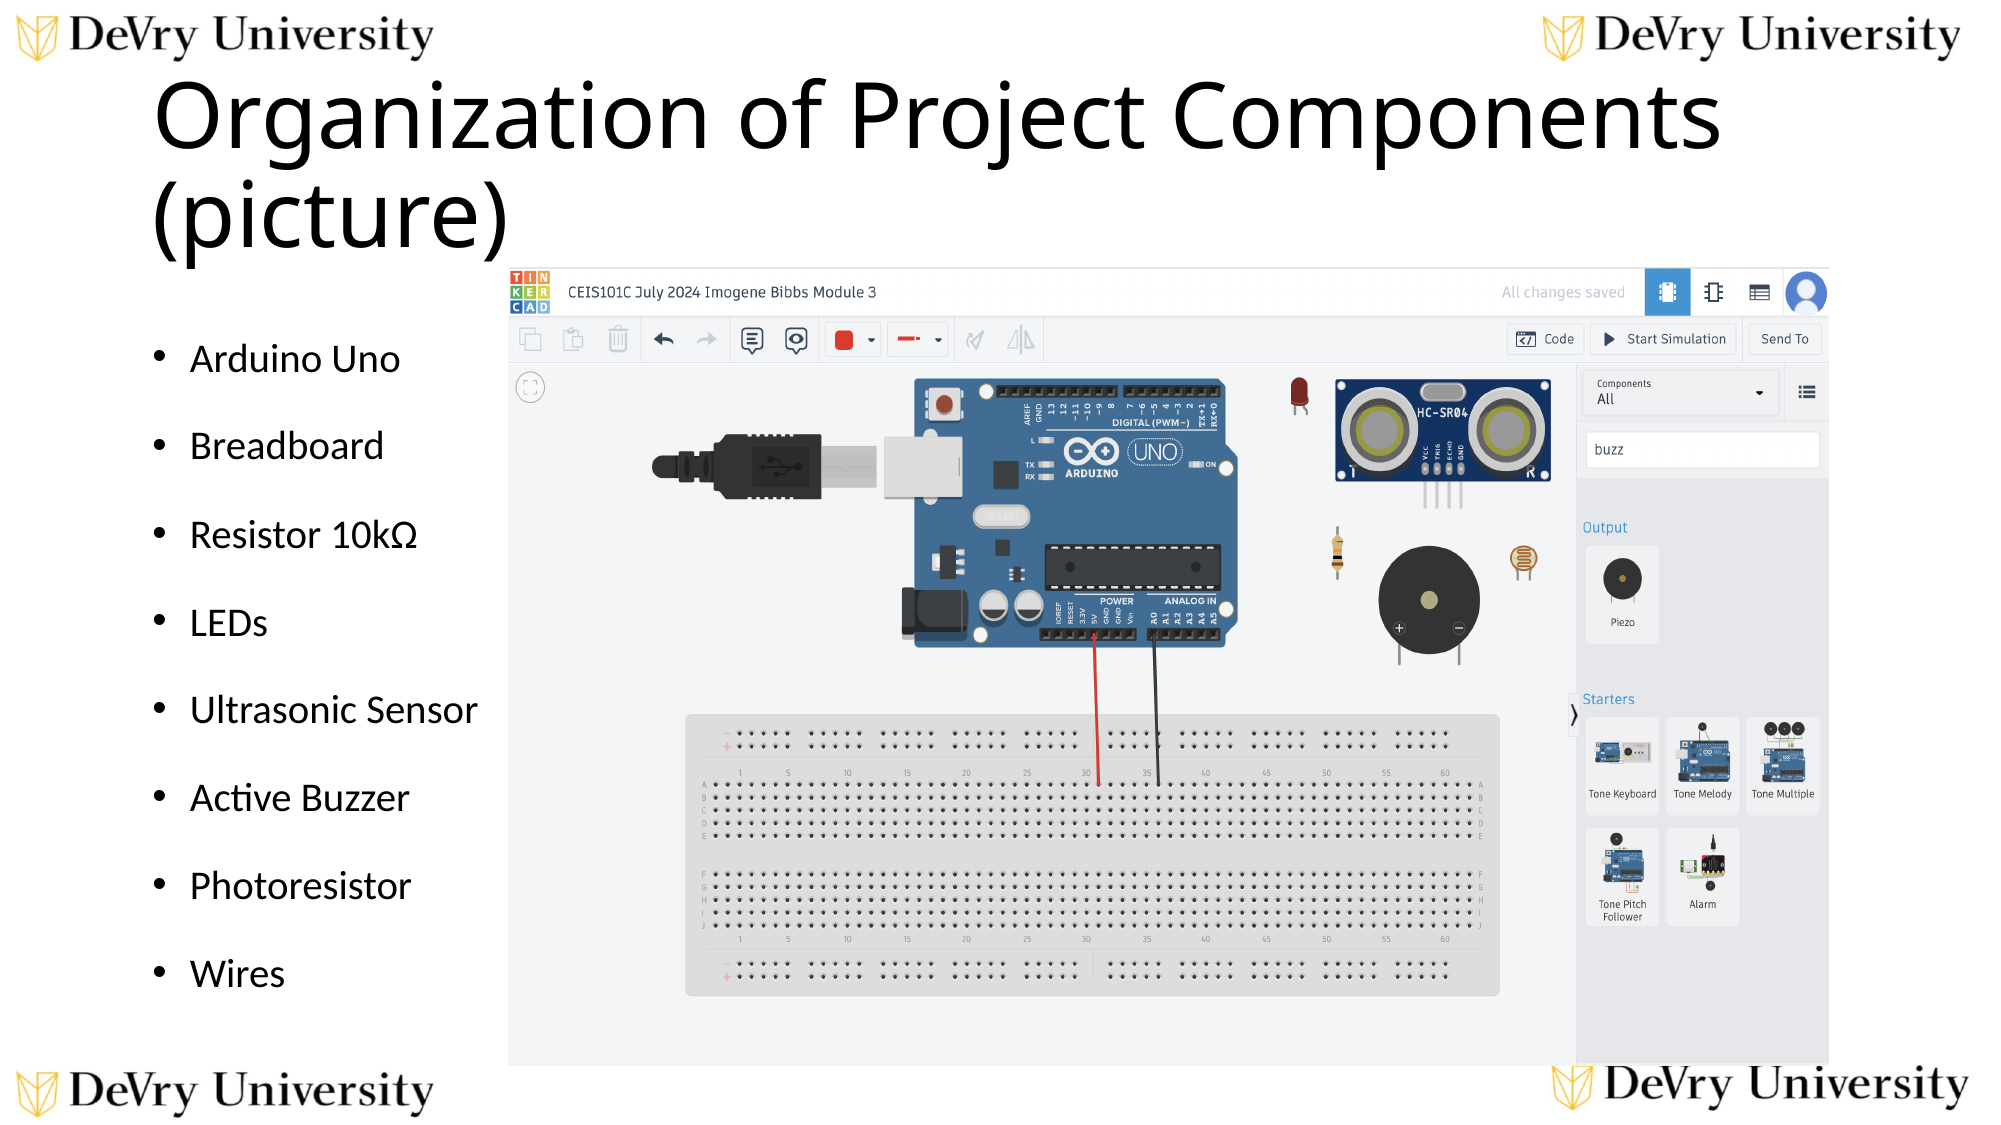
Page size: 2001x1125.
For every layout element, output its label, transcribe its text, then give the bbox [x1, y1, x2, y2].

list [508, 264, 1829, 1066]
picture [1542, 8, 1961, 68]
picture [1551, 1057, 1969, 1117]
title Organization of Project Components (picture) [137, 59, 1863, 278]
picture [16, 1065, 434, 1124]
picture [16, 8, 434, 68]
list Arduino Uno Breadboard Resistor 10kΩ LEDs Ultrasonic Sensor Active Buzzer Photoresistor Wires [137, 299, 508, 1014]
